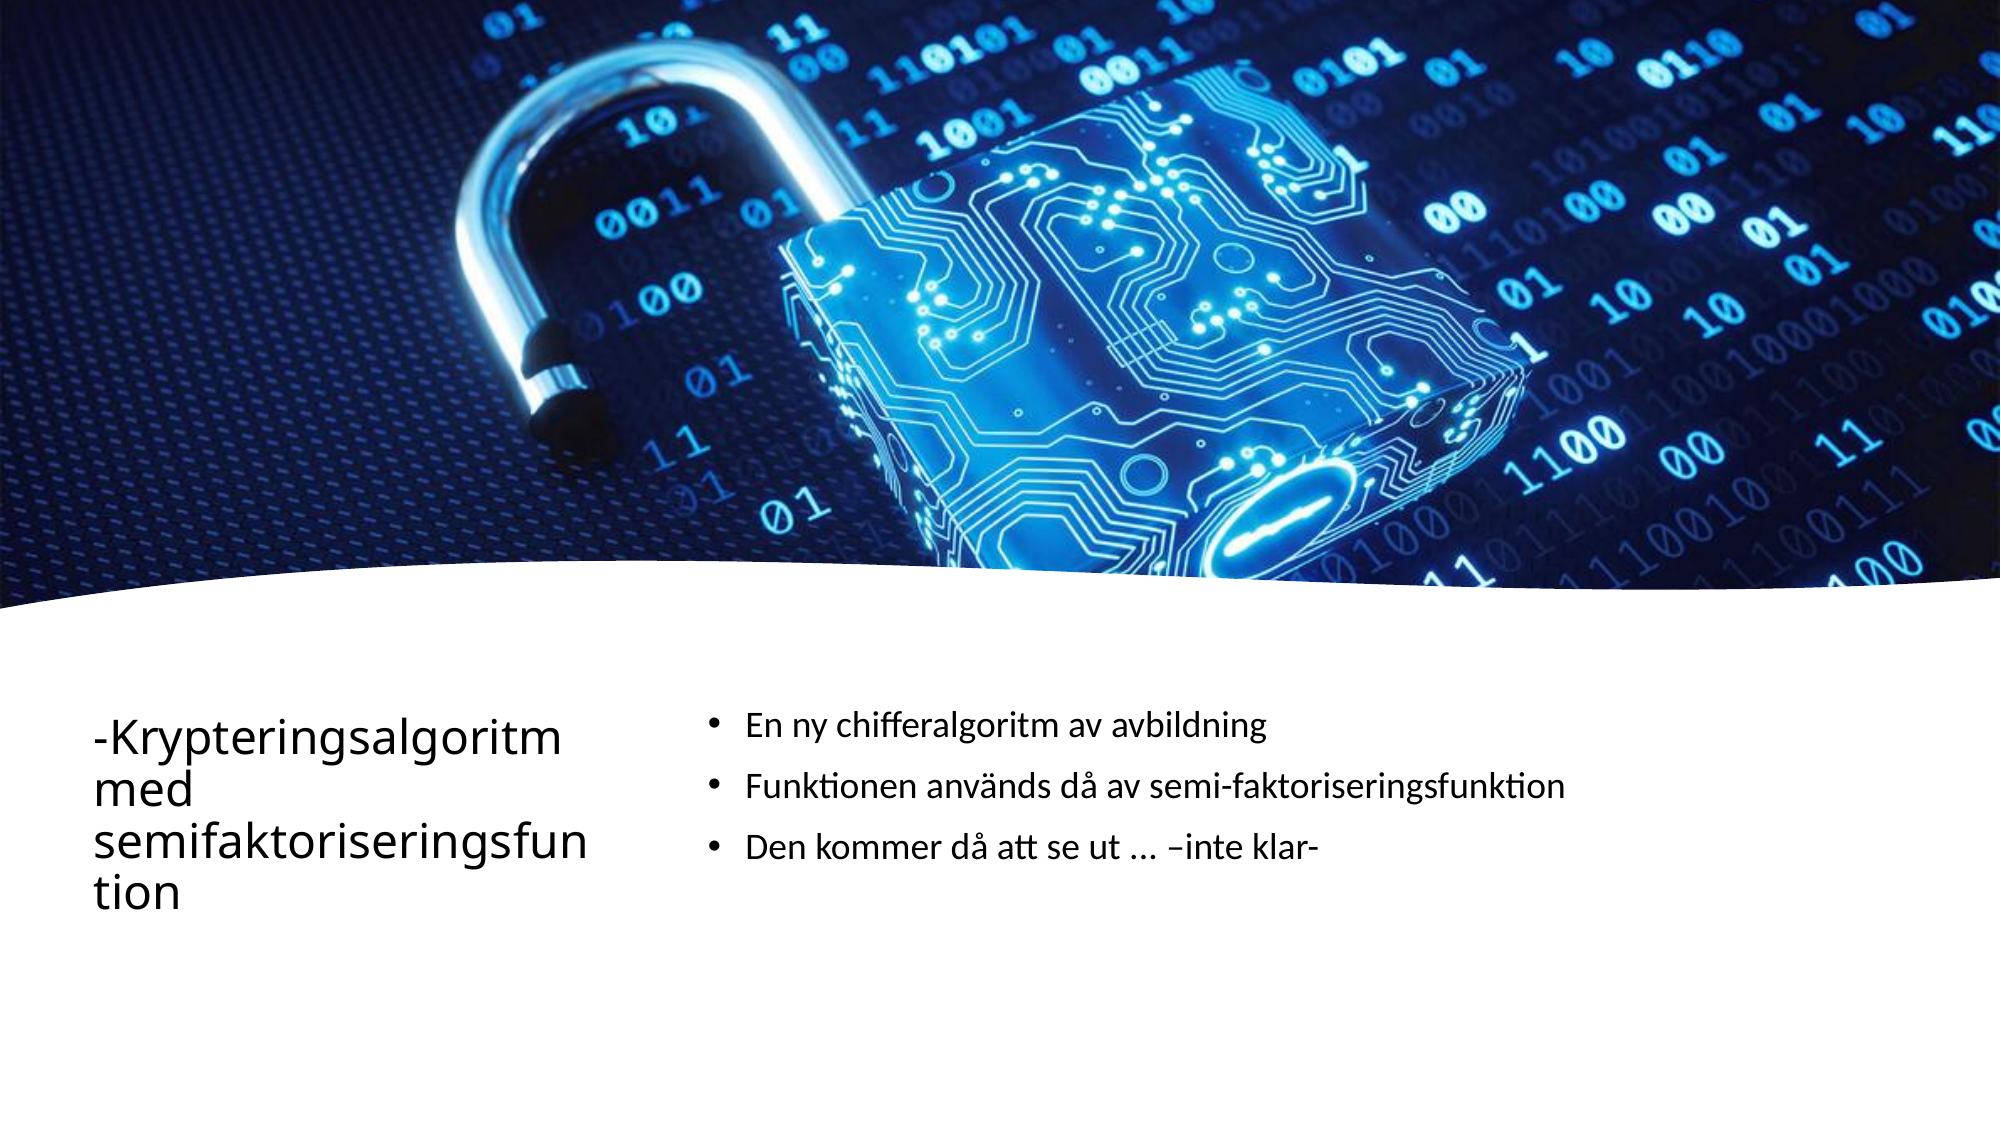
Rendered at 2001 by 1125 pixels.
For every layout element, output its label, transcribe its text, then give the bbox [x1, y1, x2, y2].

title -Krypteringsalgoritm med semifaktoriseringsfuntion [78, 615, 619, 1018]
picture [0, 0, 2000, 609]
list En ny chifferalgoritm av avbildning Funktionen används då av semi-faktoriseringsfunktion Den kommer då att se ut ... –inte klar- [692, 615, 1921, 1018]
